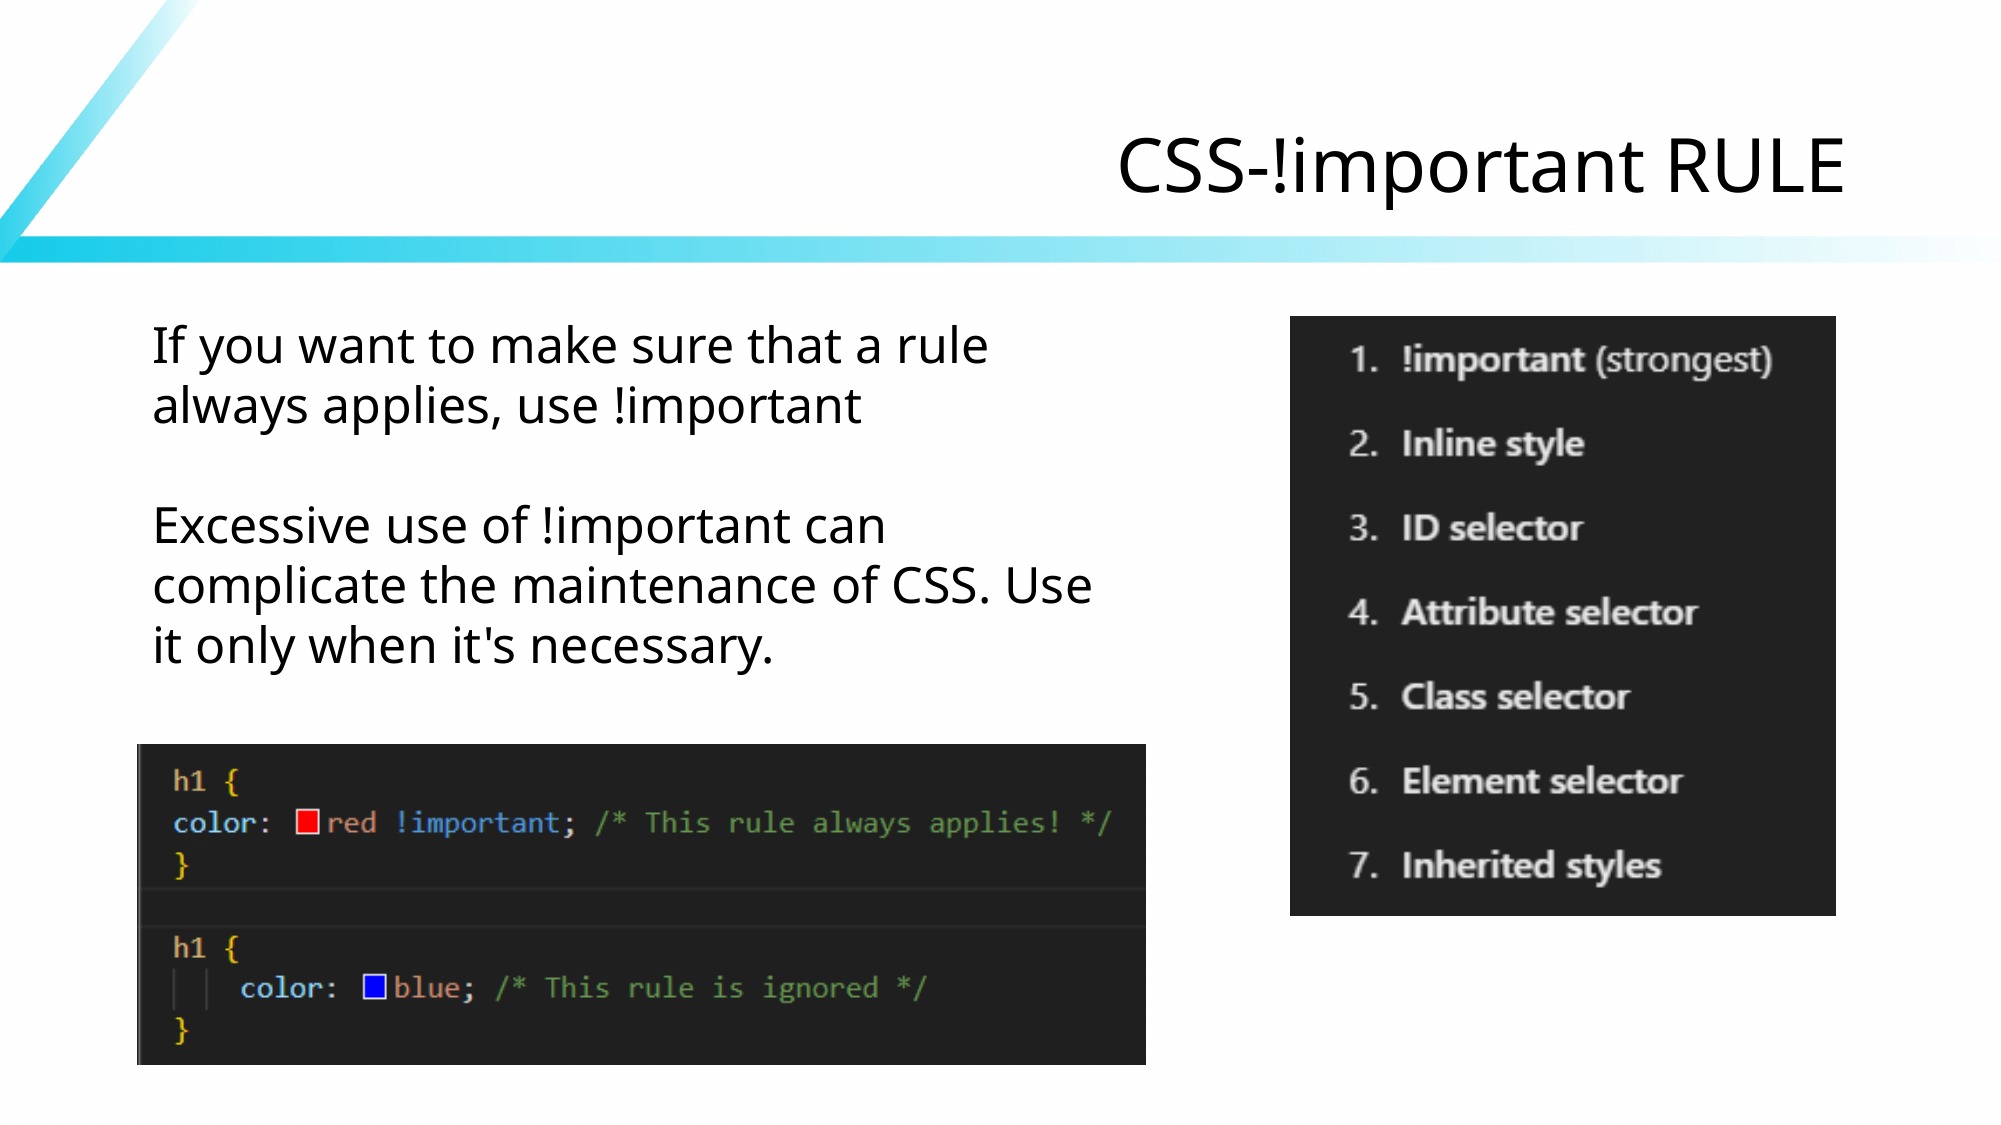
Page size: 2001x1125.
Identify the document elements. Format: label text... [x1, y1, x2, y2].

text_box If you want to make sure that a rule always applies, use !important Excessive use of !important can complicate the maintenance of CSS. Use it only when it's necessary. [137, 306, 1146, 681]
title CSS-!important RULE [137, 59, 1863, 278]
picture [0, 0, 2000, 1125]
